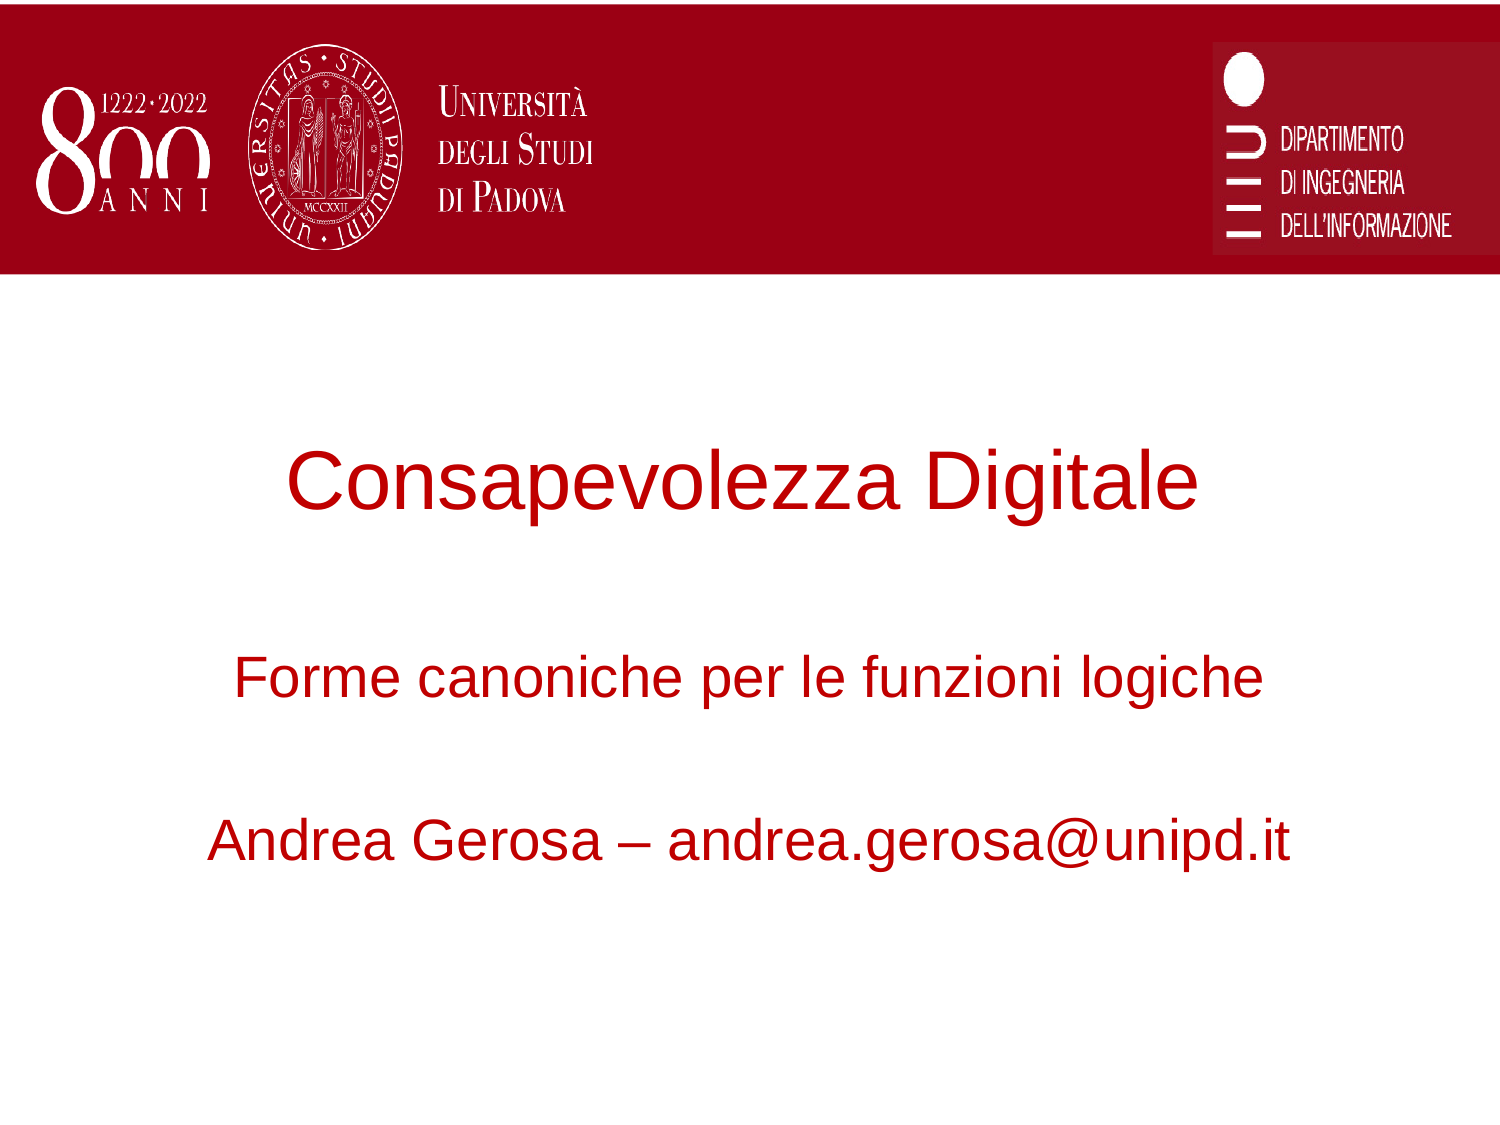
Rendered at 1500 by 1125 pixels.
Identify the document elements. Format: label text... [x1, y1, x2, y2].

list Forme canoniche per le funzioni logiche Andrea Gerosa – andrea.gerosa@unipd.it [0, 596, 1500, 914]
picture [1212, 42, 1500, 255]
title Consapevolezza Digitale [161, 418, 1326, 539]
